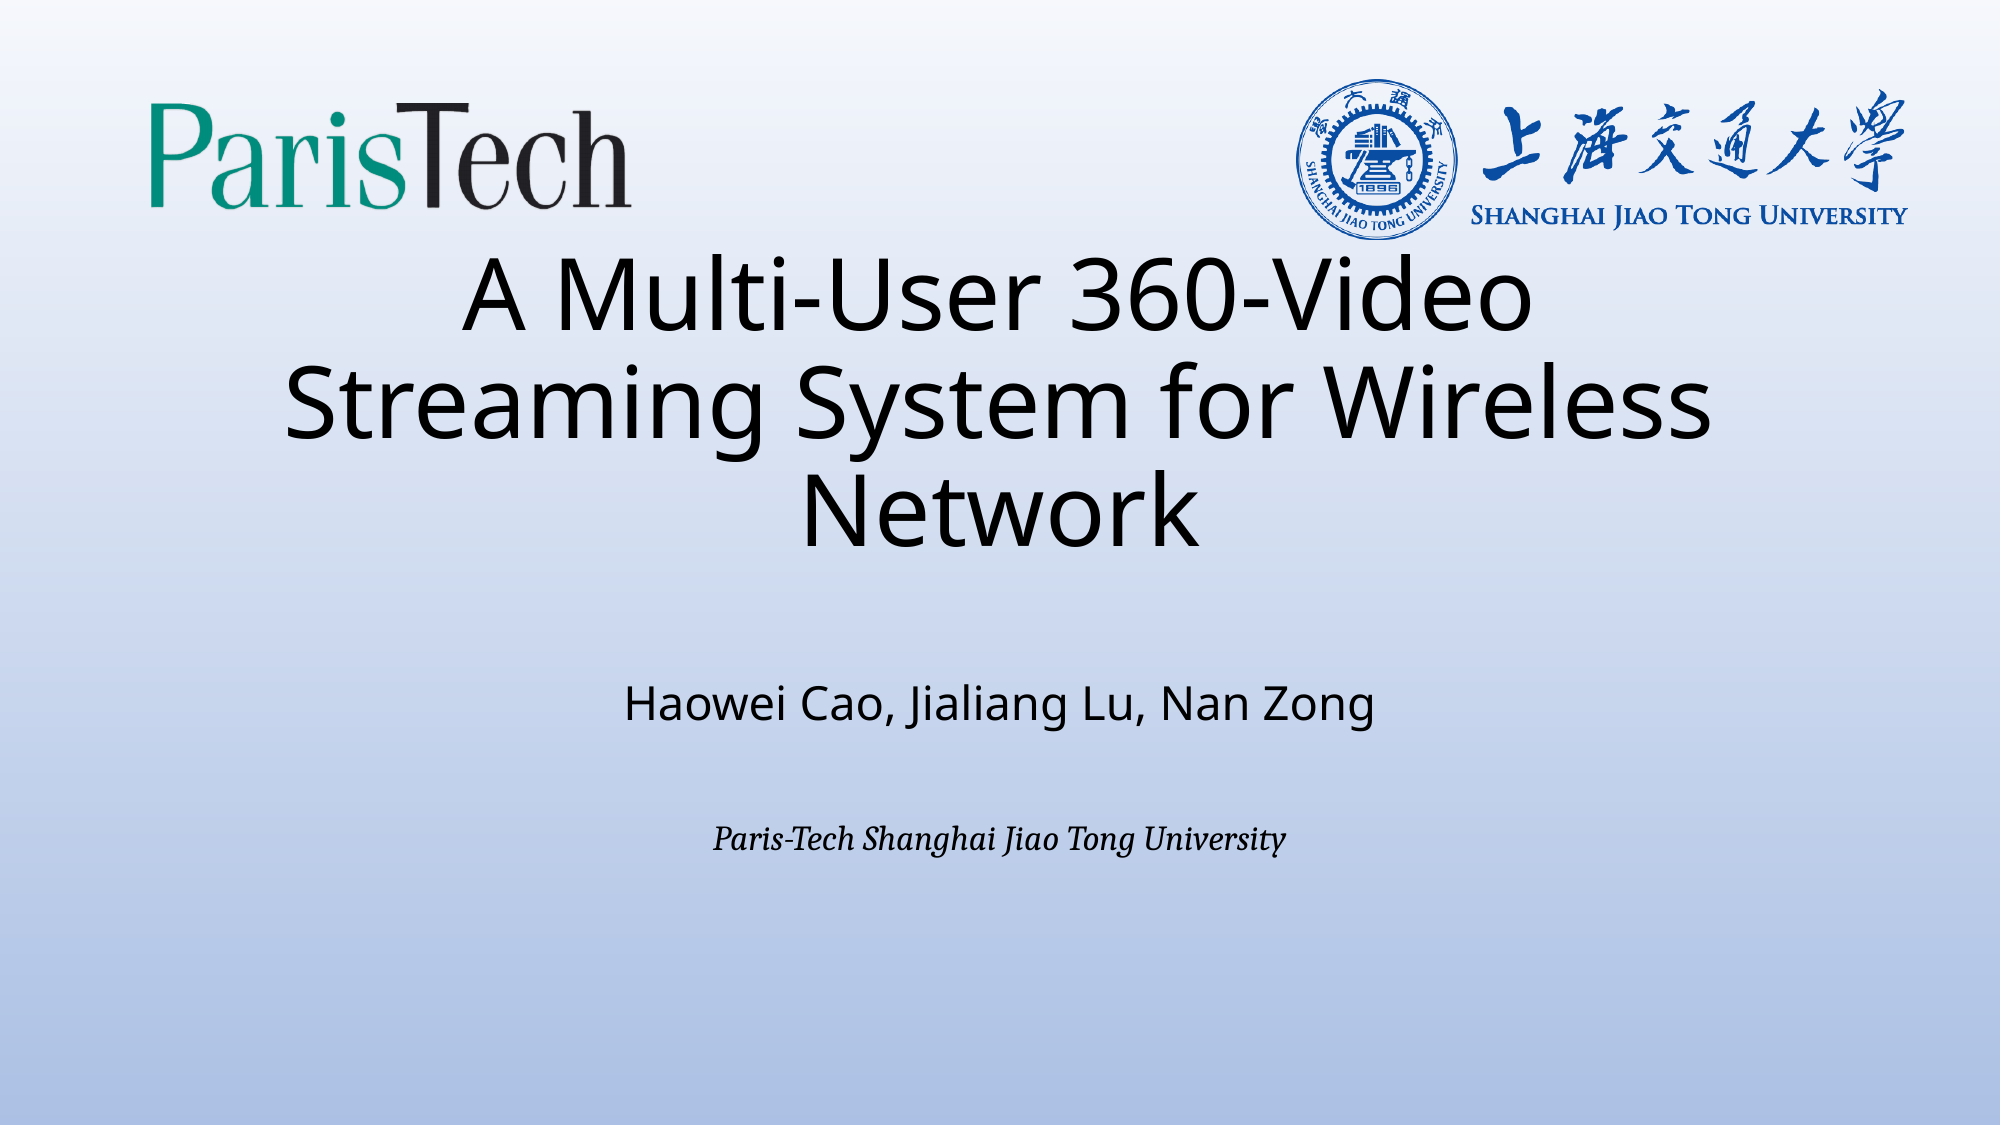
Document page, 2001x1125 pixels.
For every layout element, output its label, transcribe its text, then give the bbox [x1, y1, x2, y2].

picture [1296, 79, 1908, 240]
subtitle Haowei Cao, Jialiang Lu, Nan Zong Paris-Tech Shanghai Jiao Tong University [249, 596, 1750, 869]
title A Multi-User 360-Video Streaming System for Wireless Network [249, 184, 1750, 576]
picture [151, 103, 632, 215]
